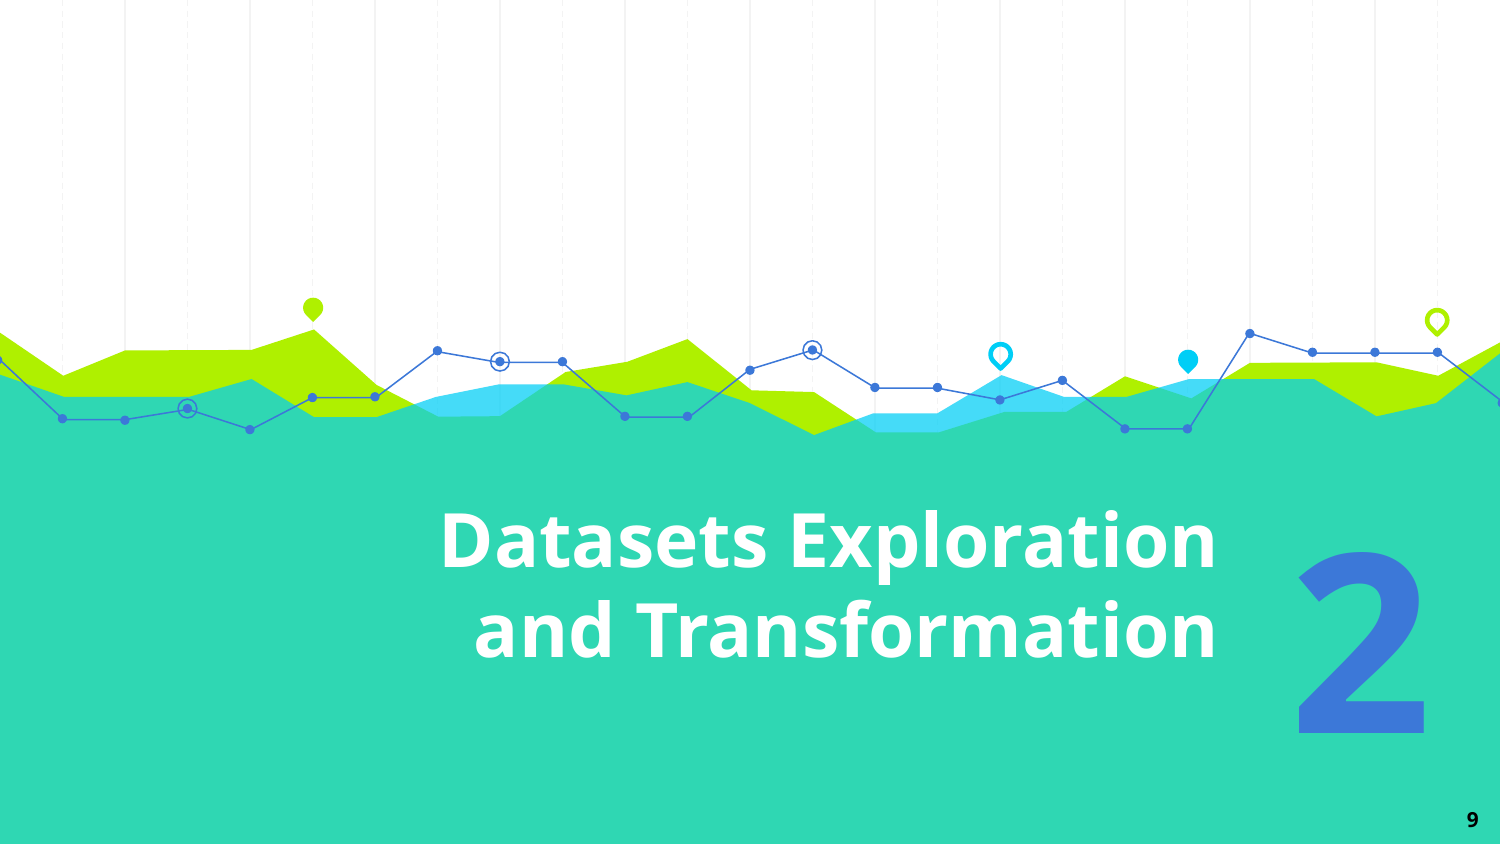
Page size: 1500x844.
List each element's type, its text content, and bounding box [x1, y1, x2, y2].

slide_number ‹#› [1403, 791, 1494, 844]
text_box 2 [1216, 600, 1500, 799]
title Datasets Exploration and Transformation [378, 497, 1235, 688]
